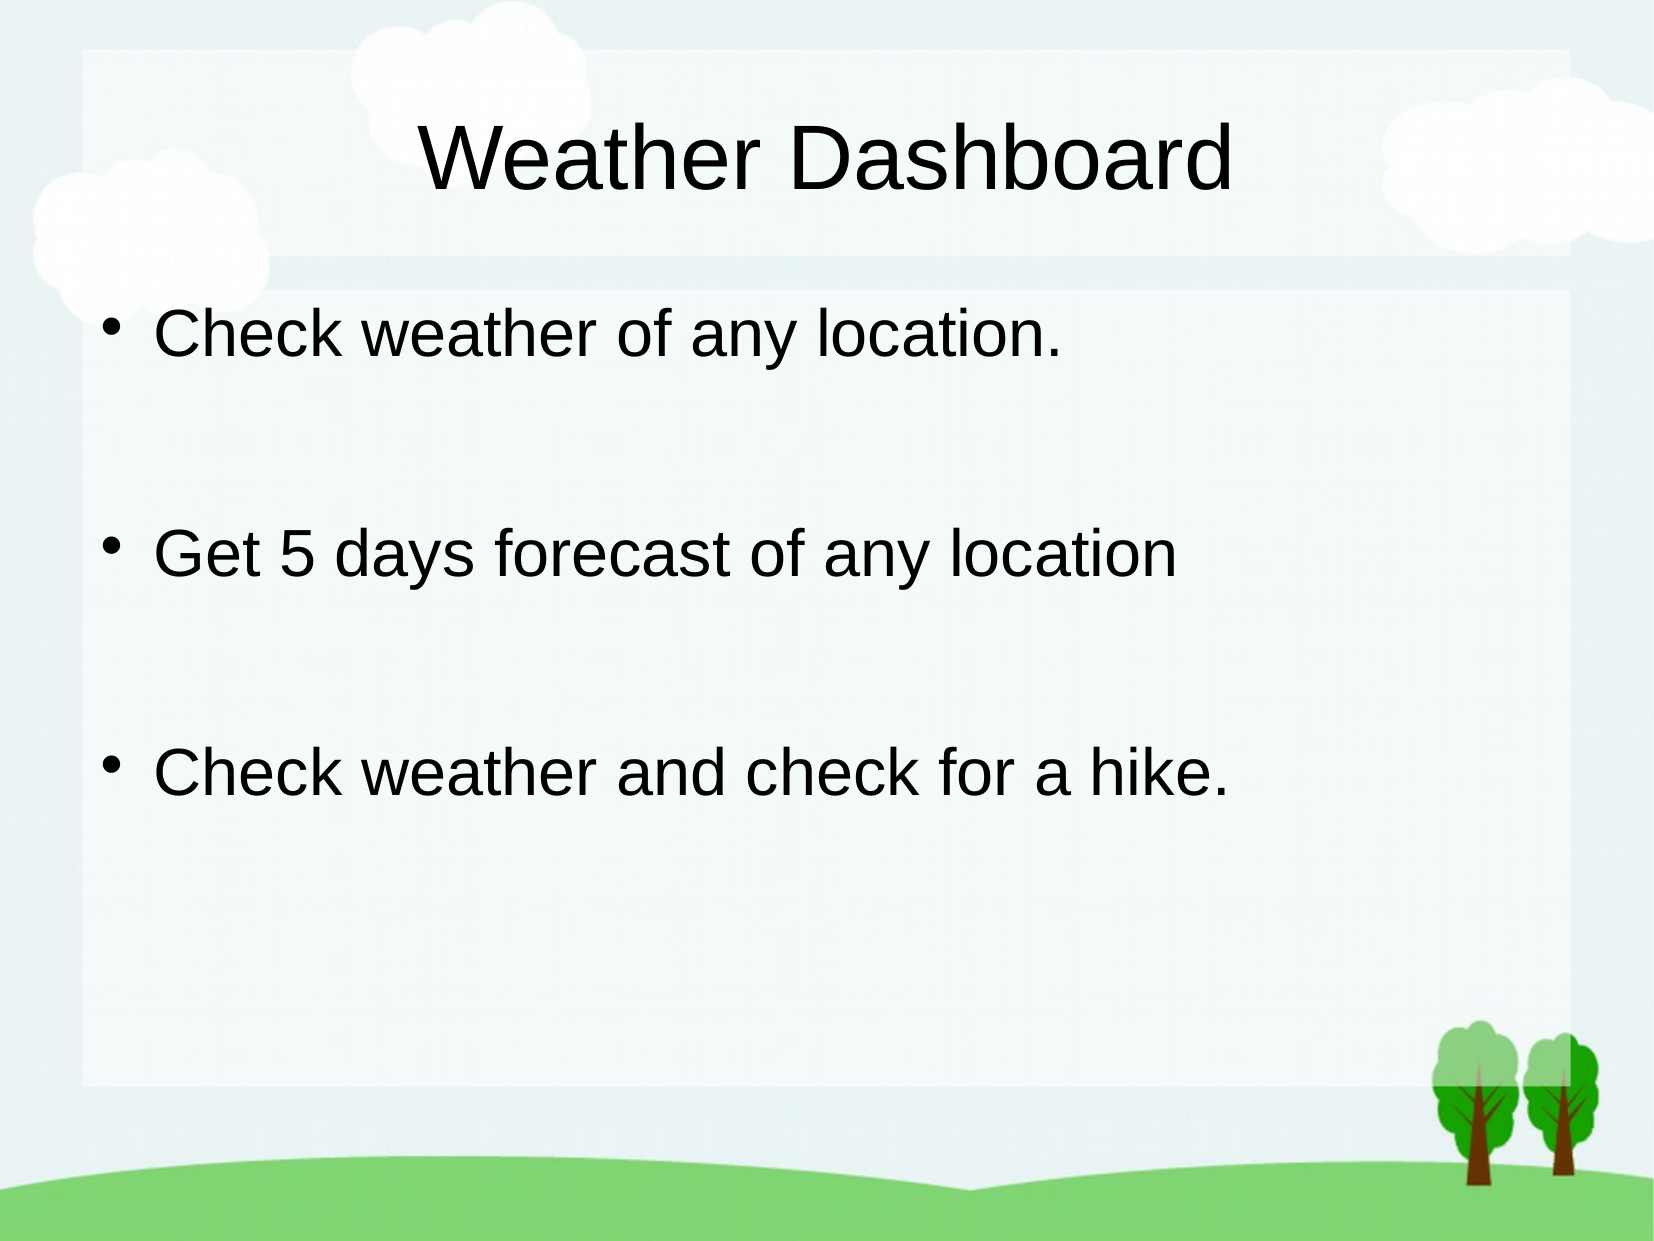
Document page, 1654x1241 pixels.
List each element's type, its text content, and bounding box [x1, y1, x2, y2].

text_box Check weather of any location. Get 5 days forecast of any location Check weather and check for a hike. [82, 290, 1571, 1087]
text_box Weather Dashboard [82, 49, 1571, 257]
picture [0, 0, 1654, 1241]
